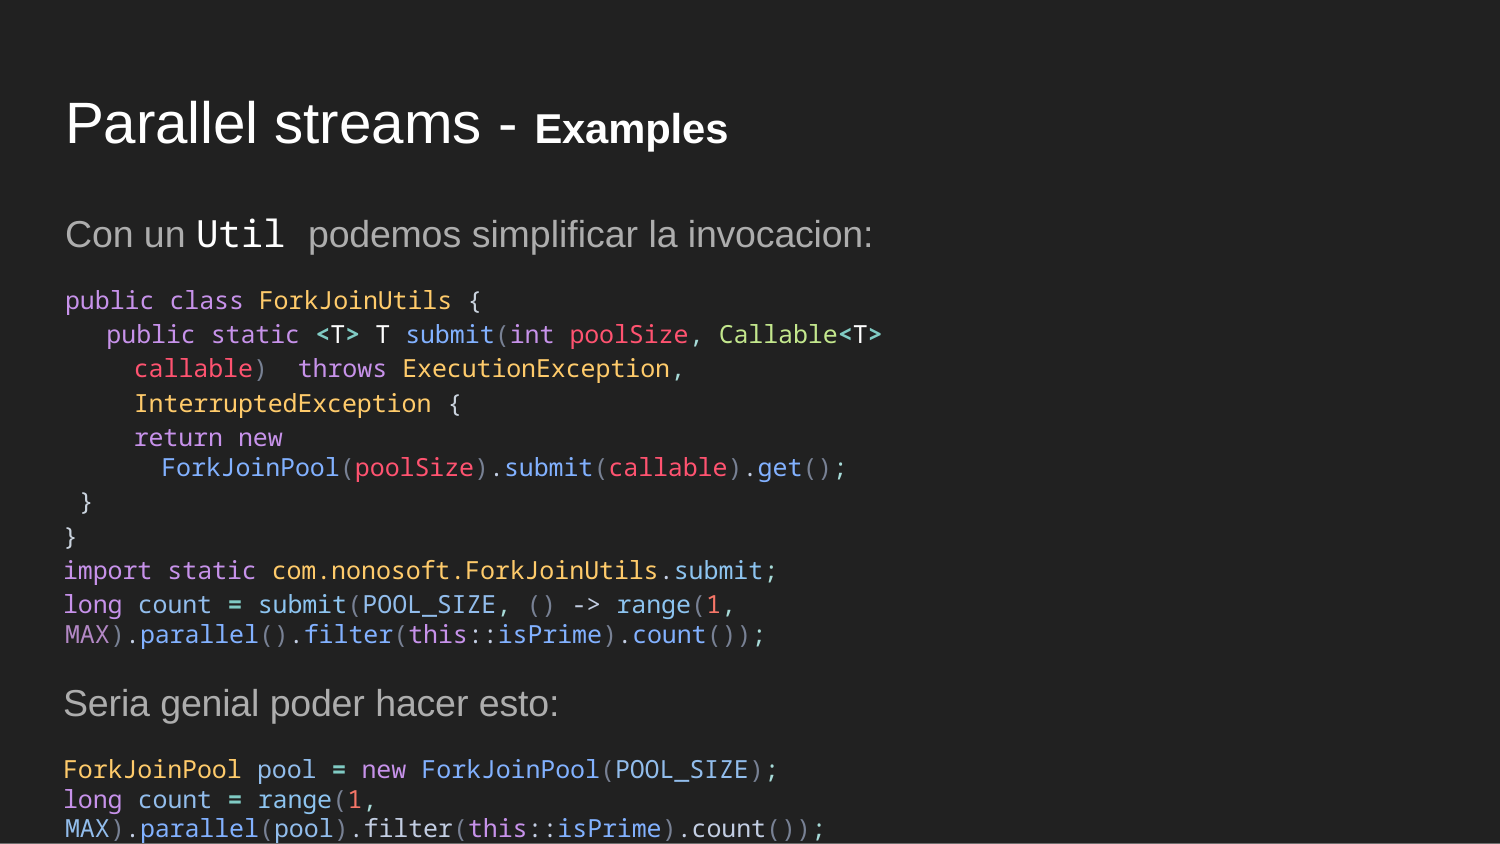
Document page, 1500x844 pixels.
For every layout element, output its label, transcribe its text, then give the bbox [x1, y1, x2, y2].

text_box Con un Util podemos simplificar la invocacion: public class ForkJoinUtils { public static <T> T submit(int poolSize, Callable<T> callable) throws ExecutionException, InterruptedException { return new ForkJoinPool(poolSize).submit(callable).get(); } } import static com.nonosoft.ForkJoinUtils.submit; long count = submit(POOL_SIZE, () -> range(1, MAX).parallel().filter(this::isPrime).count()); Seria genial poder hacer esto: ForkJoinPool pool = new ForkJoinPool(POOL_SIZE); long count = range(1, MAX).parallel(pool).filter(this::isPrime).count()); [63, 207, 1346, 843]
title Parallel streams - Examples [63, 82, 732, 226]
